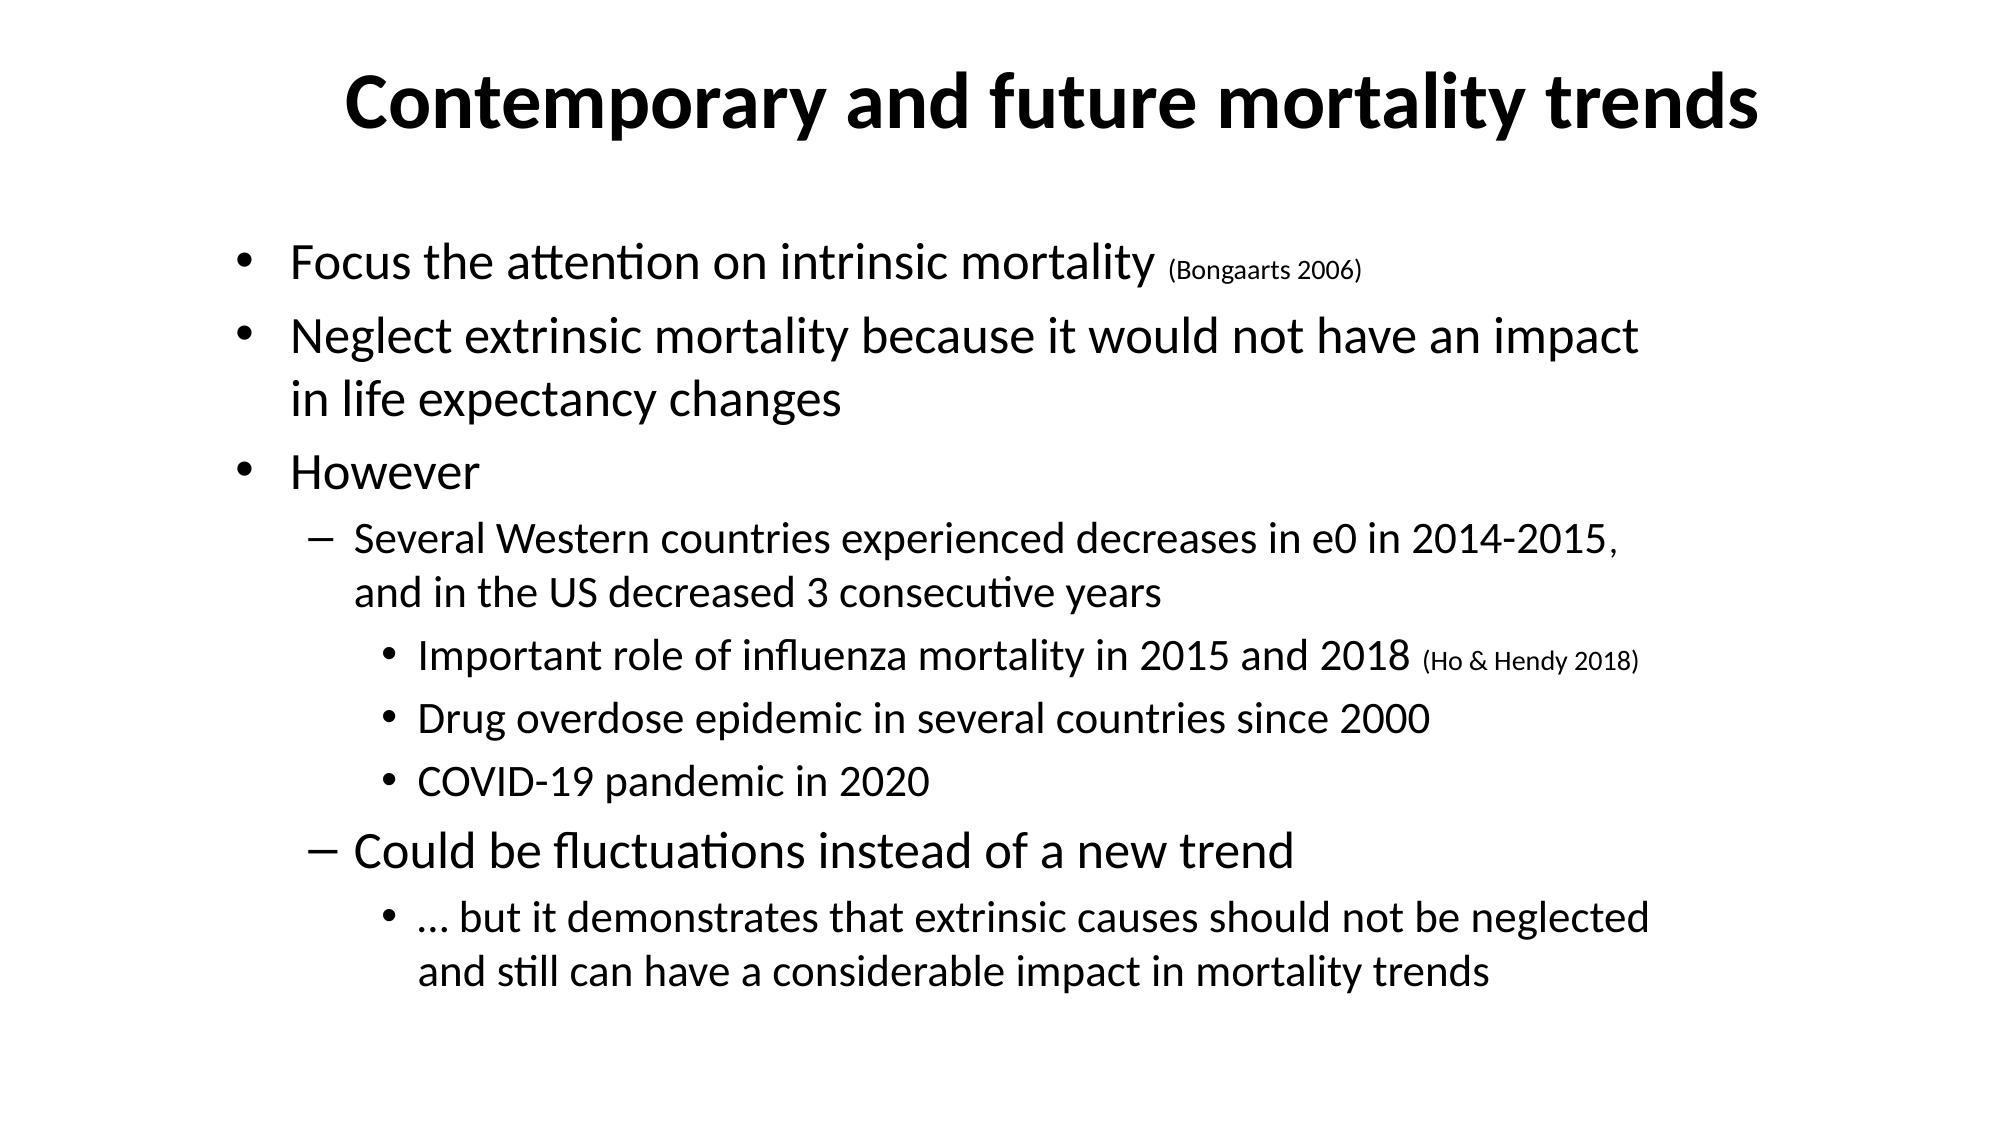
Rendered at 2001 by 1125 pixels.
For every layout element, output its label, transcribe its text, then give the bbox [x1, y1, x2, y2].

text_box Contemporary and future mortality trends [267, 2, 1841, 191]
list Focus the attention on intrinsic mortality (Bongaarts 2006) Neglect extrinsic mortality because it would not have an impact in life expectancy changes However Several Western countries experienced decreases in e0 in 2014-2015, and in the US decreased 3 consecutive years Important role of influenza mortality in 2015 and 2018 (Ho & Hendy 2018) Drug overdose epidemic in several countries since 2000 COVID-19 pandemic in 2020 Could be fluctuations instead of a new trend … but it demonstrates that extrinsic causes should not be neglected and still can have a considerable impact in mortality trends [220, 219, 1697, 1047]
